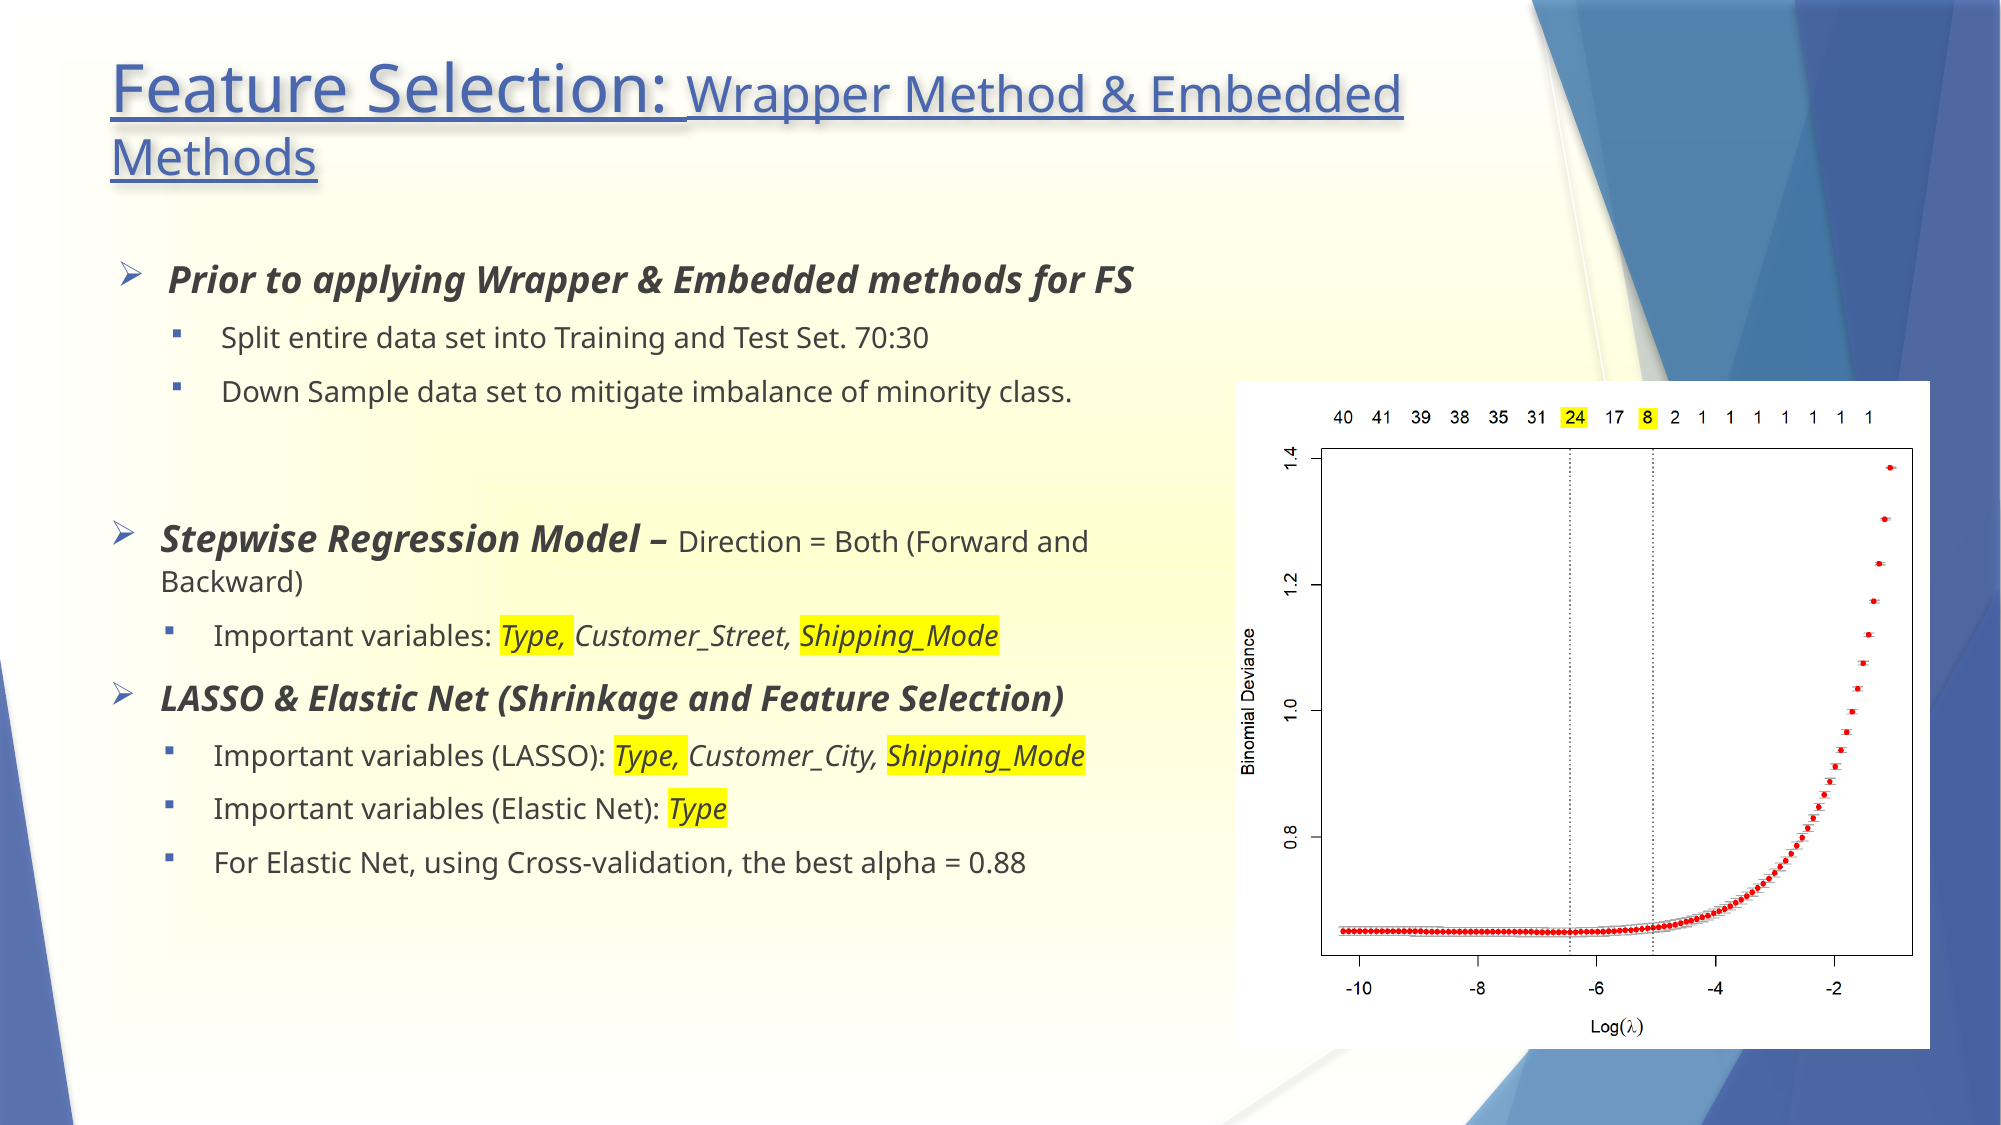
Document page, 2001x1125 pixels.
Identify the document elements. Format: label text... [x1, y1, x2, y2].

picture [1235, 380, 1930, 1049]
text_box Feature Selection: Wrapper Method & Embedded Methods [95, 115, 1620, 193]
text_box Stepwise Regression Model – Direction = Both (Forward and Backward) Important variables: Type, Customer_Street, Shipping_Mode LASSO & Elastic Net (Shrinkage and Feature Selection) Important variables (LASSO): Type, Customer_City, Shipping_Mode Important variables (Elastic Net): Type For Elastic Net, using Cross-validation, the best alpha = 0.88 [95, 435, 1206, 955]
text_box Prior to applying Wrapper & Embedded methods for FS Split entire data set into Training and Test Set. 70:30 Down Sample data set to mitigate imbalance of minority class. [102, 220, 1214, 439]
